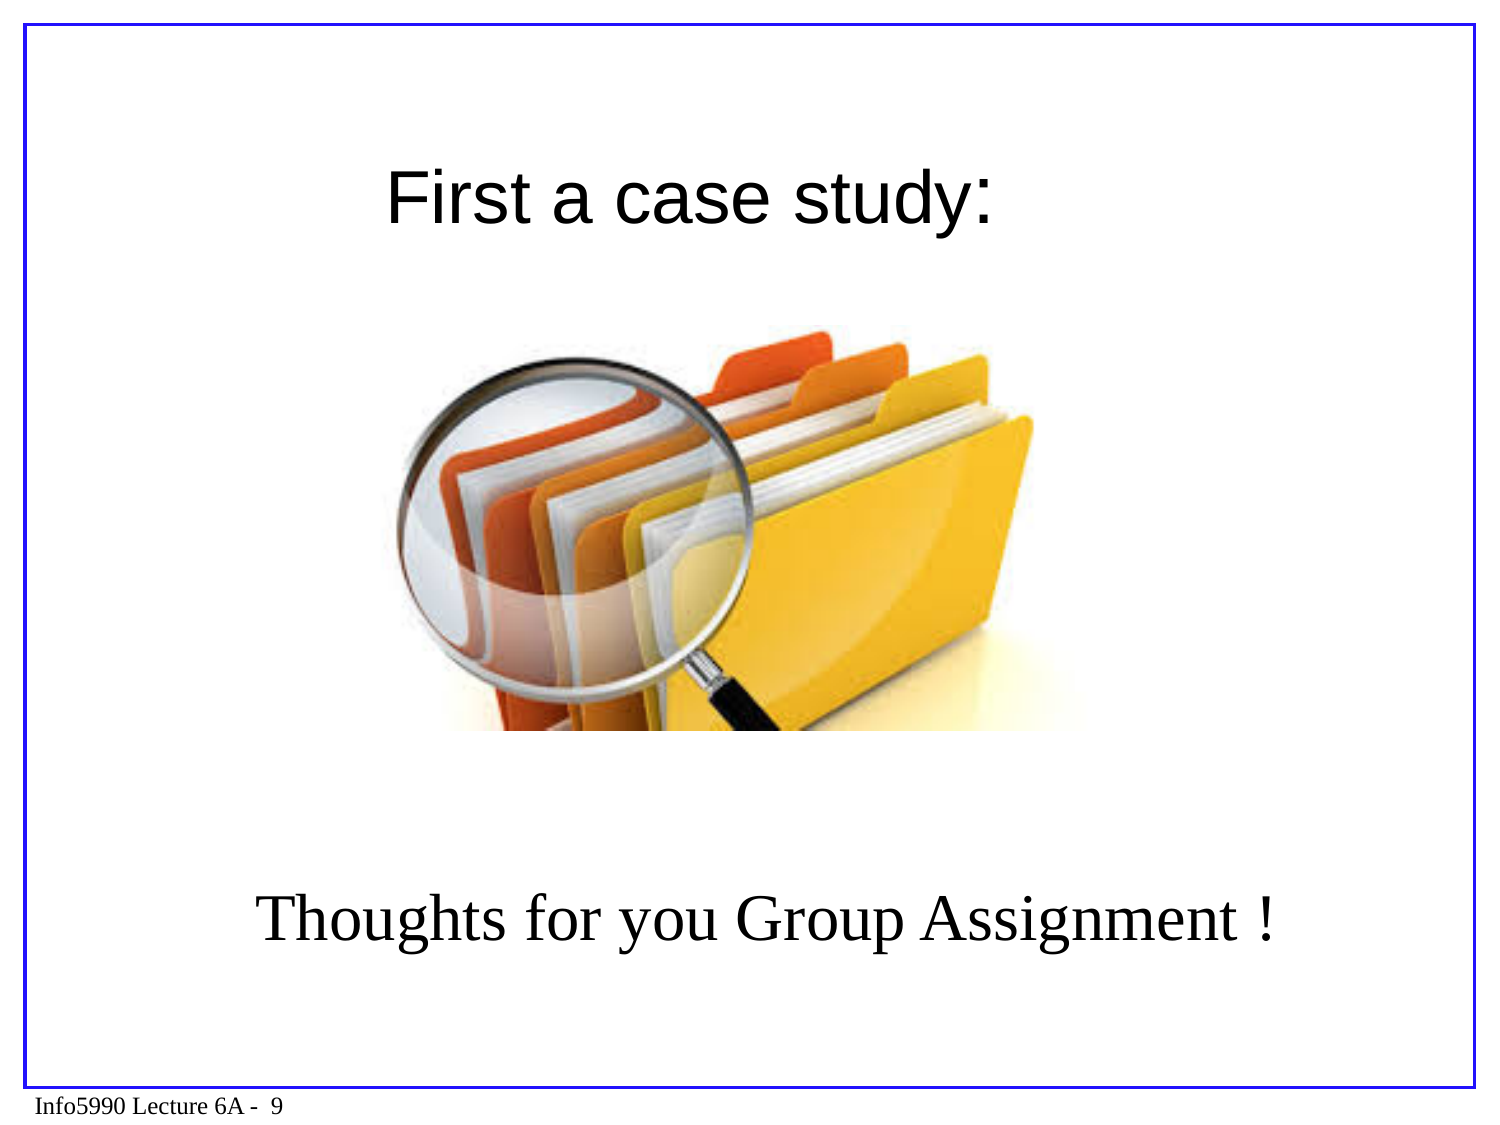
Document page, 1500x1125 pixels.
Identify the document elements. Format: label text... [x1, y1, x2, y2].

picture [321, 325, 1132, 731]
text_box Thoughts for you Group Assignment ! [240, 866, 1294, 962]
title First a case study: [52, 95, 1329, 284]
